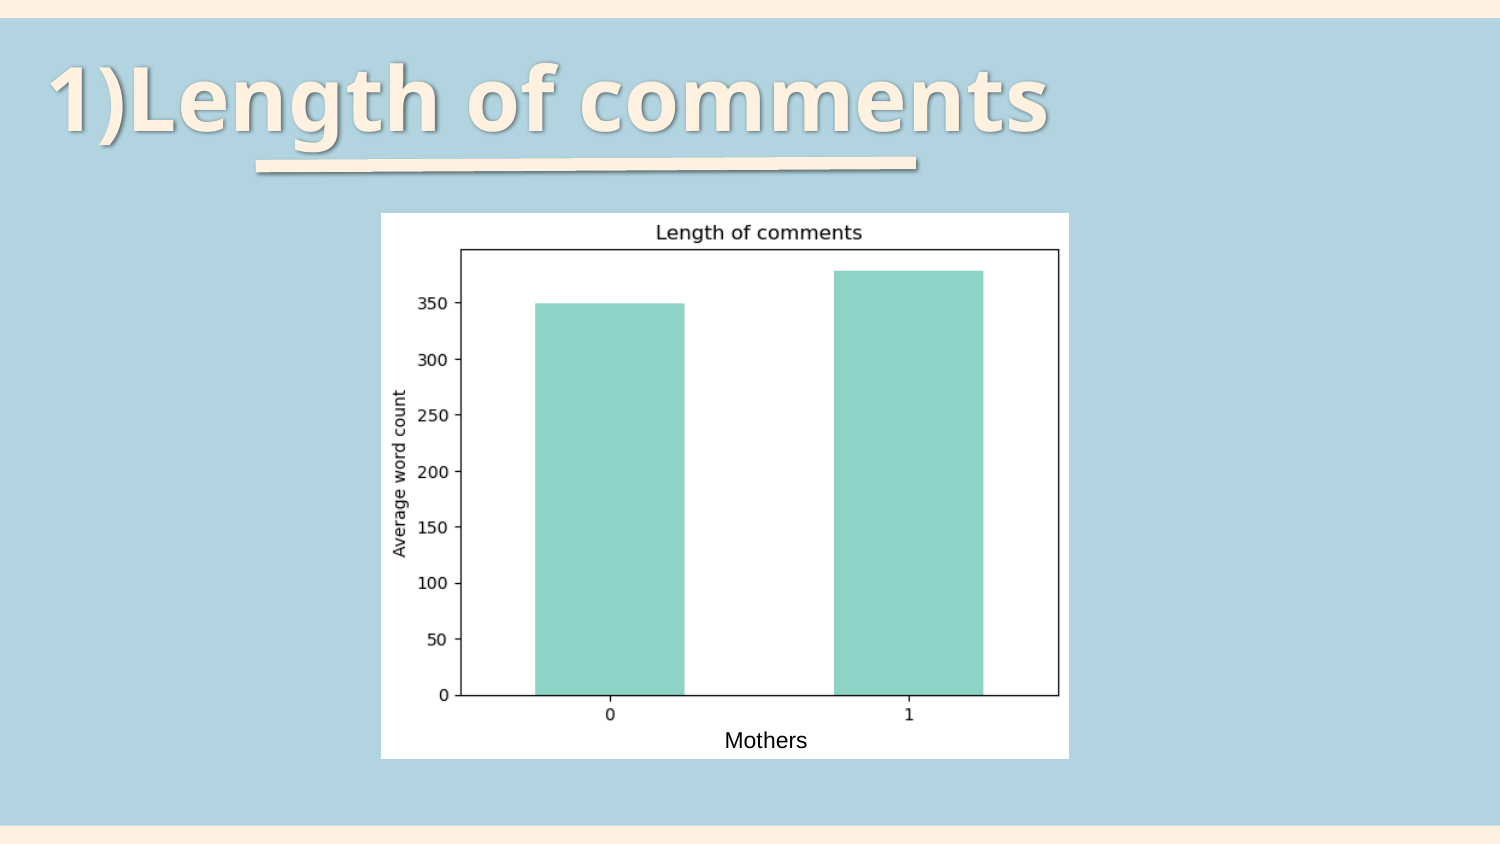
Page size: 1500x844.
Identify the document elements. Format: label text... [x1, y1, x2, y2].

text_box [255, 162, 917, 167]
title Length of comments [30, 53, 1483, 249]
picture [381, 213, 1069, 759]
